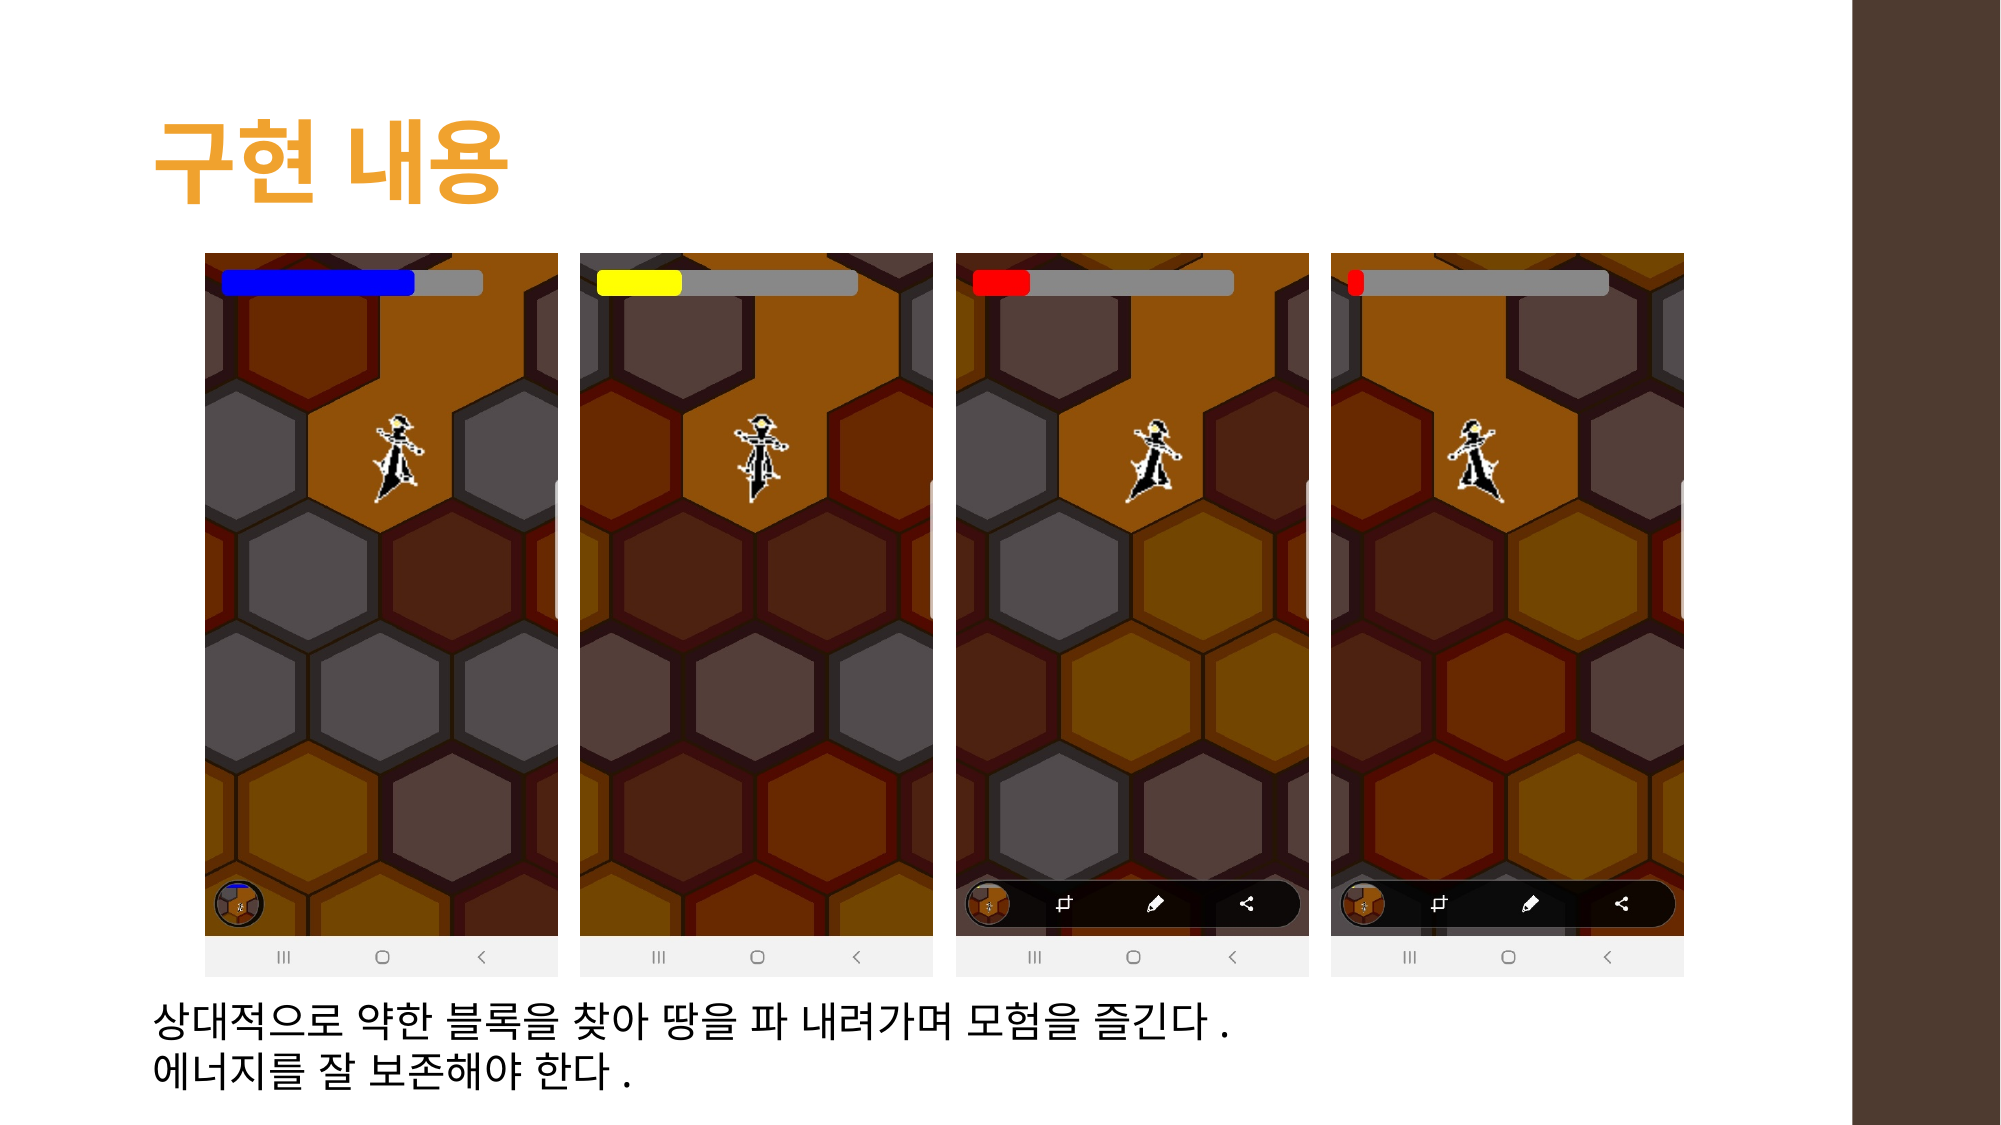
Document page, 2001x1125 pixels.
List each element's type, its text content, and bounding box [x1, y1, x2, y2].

title 구현 내용 [137, 0, 1728, 225]
picture [580, 253, 933, 978]
text_box 상대적으로 약한 블록을 찾아 땅을 파 내려가며 모험을 즐긴다. 에너지를 잘 보존해야 한다. [137, 988, 1825, 1104]
picture [205, 253, 558, 978]
picture [1331, 253, 1684, 978]
picture [956, 253, 1309, 978]
